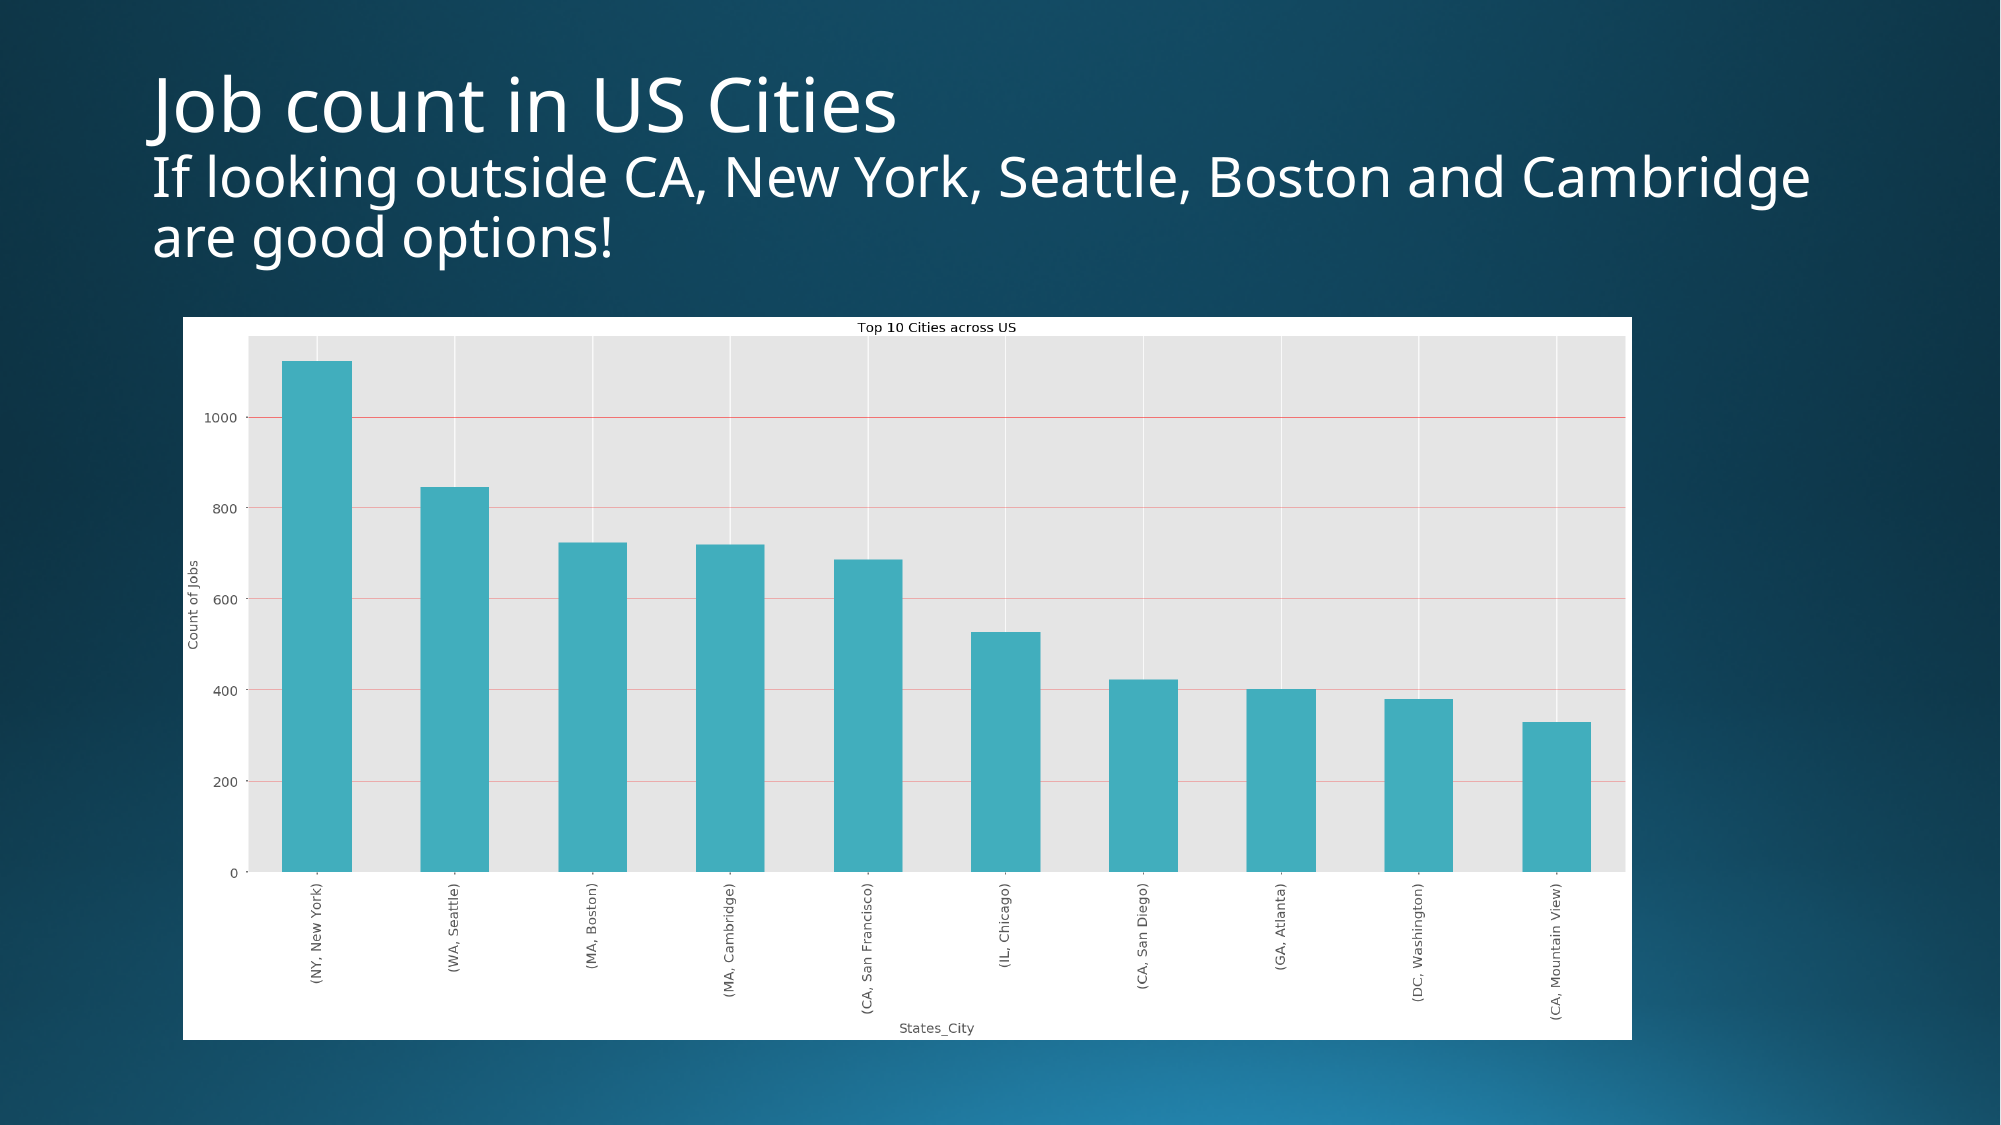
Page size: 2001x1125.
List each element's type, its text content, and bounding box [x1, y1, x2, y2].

picture [0, 0, 2001, 1125]
title Job count in US Cities If looking outside CA, New York, Seattle, Boston and Cambridge are good options! [137, 59, 1863, 278]
